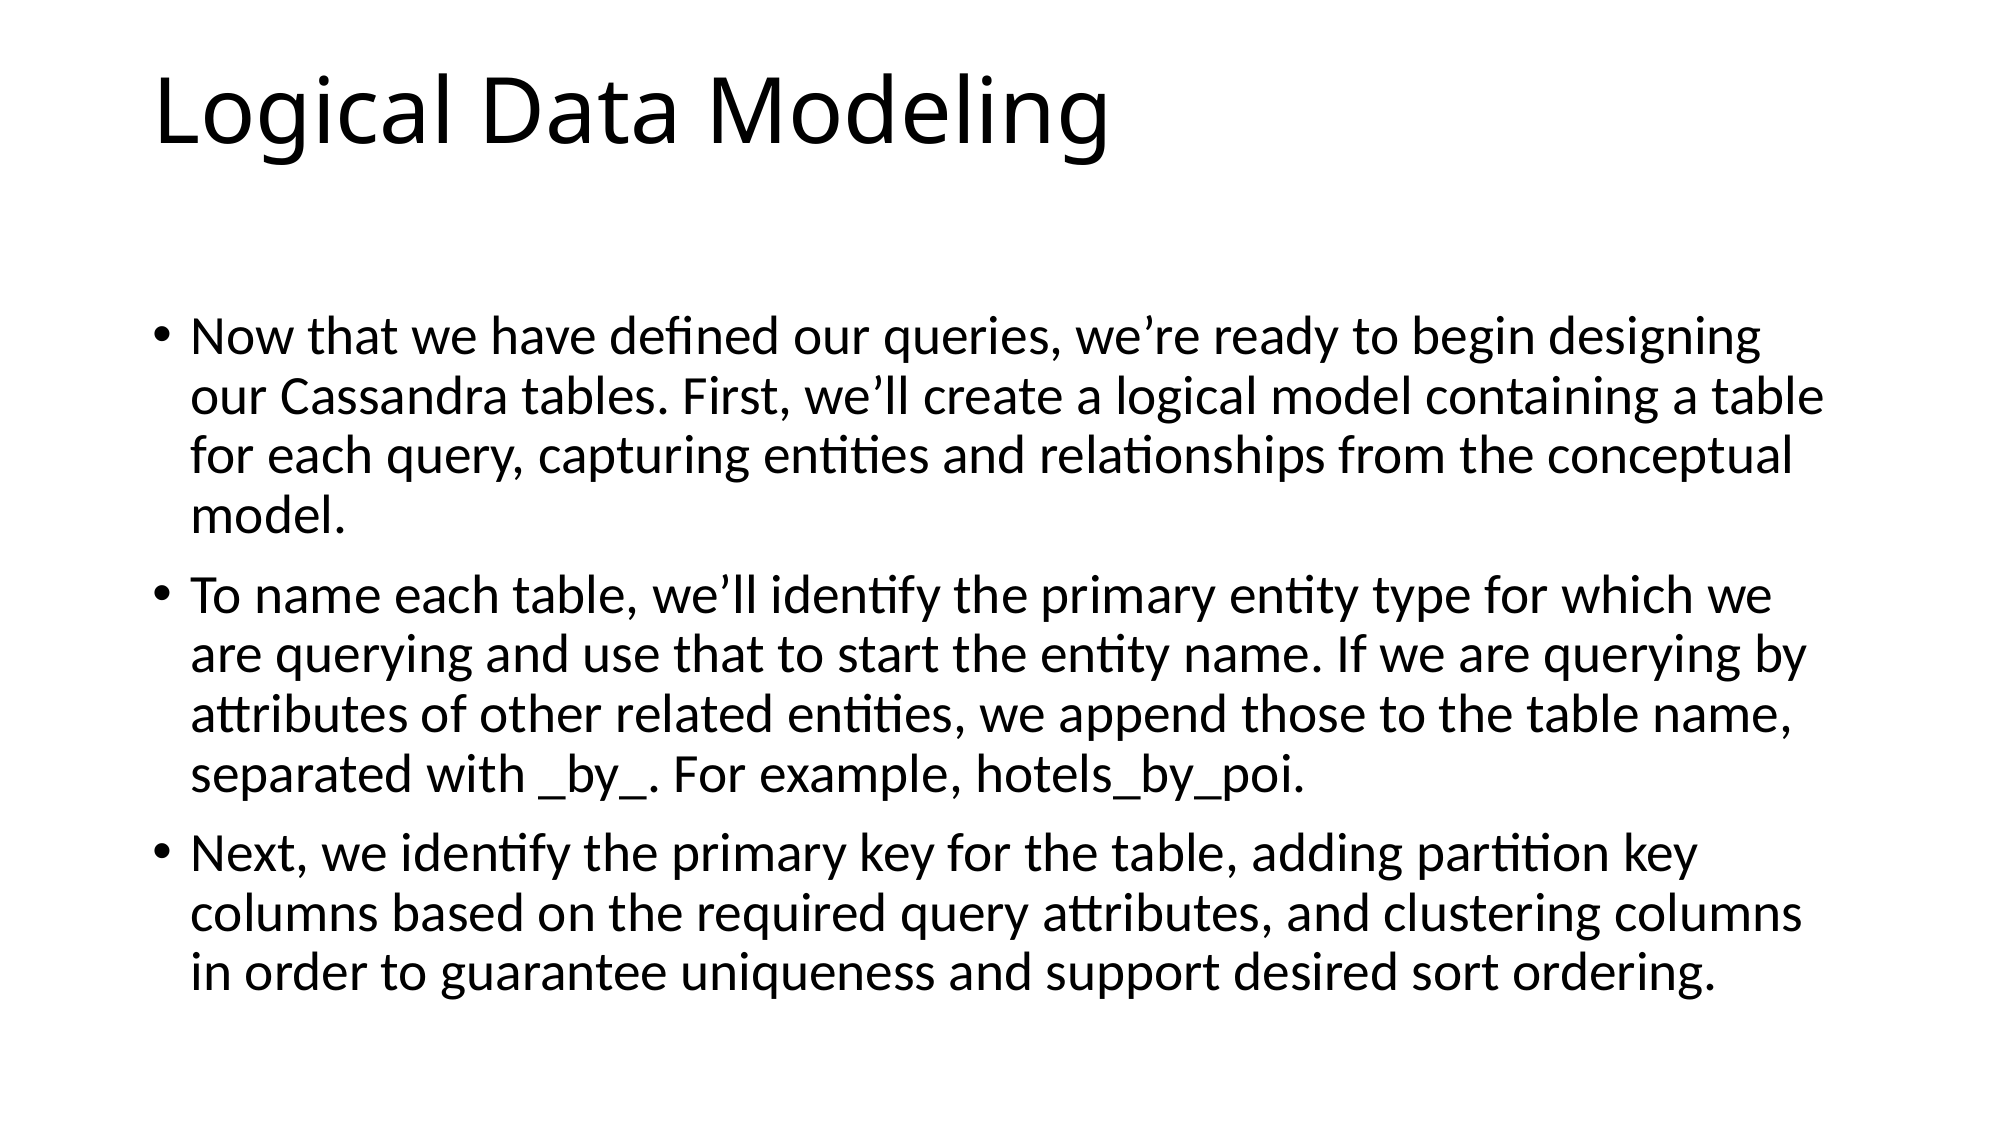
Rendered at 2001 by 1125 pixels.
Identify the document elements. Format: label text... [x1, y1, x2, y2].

title Logical Data Modeling [137, 59, 1863, 278]
list Now that we have defined our queries, we’re ready to begin designing our Cassandra tables. First, we’ll create a logical model containing a table for each query, capturing entities and relationships from the conceptual model. To name each table, we’ll identify the primary entity type for which we are querying and use that to start the entity name. If we are querying by attributes of other related entities, we append those to the table name, separated with _by_. For example, hotels_by_poi. Next, we identify the primary key for the table, adding partition key columns based on the required query attributes, and clustering columns in order to guarantee uniqueness and support desired sort ordering. [137, 299, 1863, 1014]
